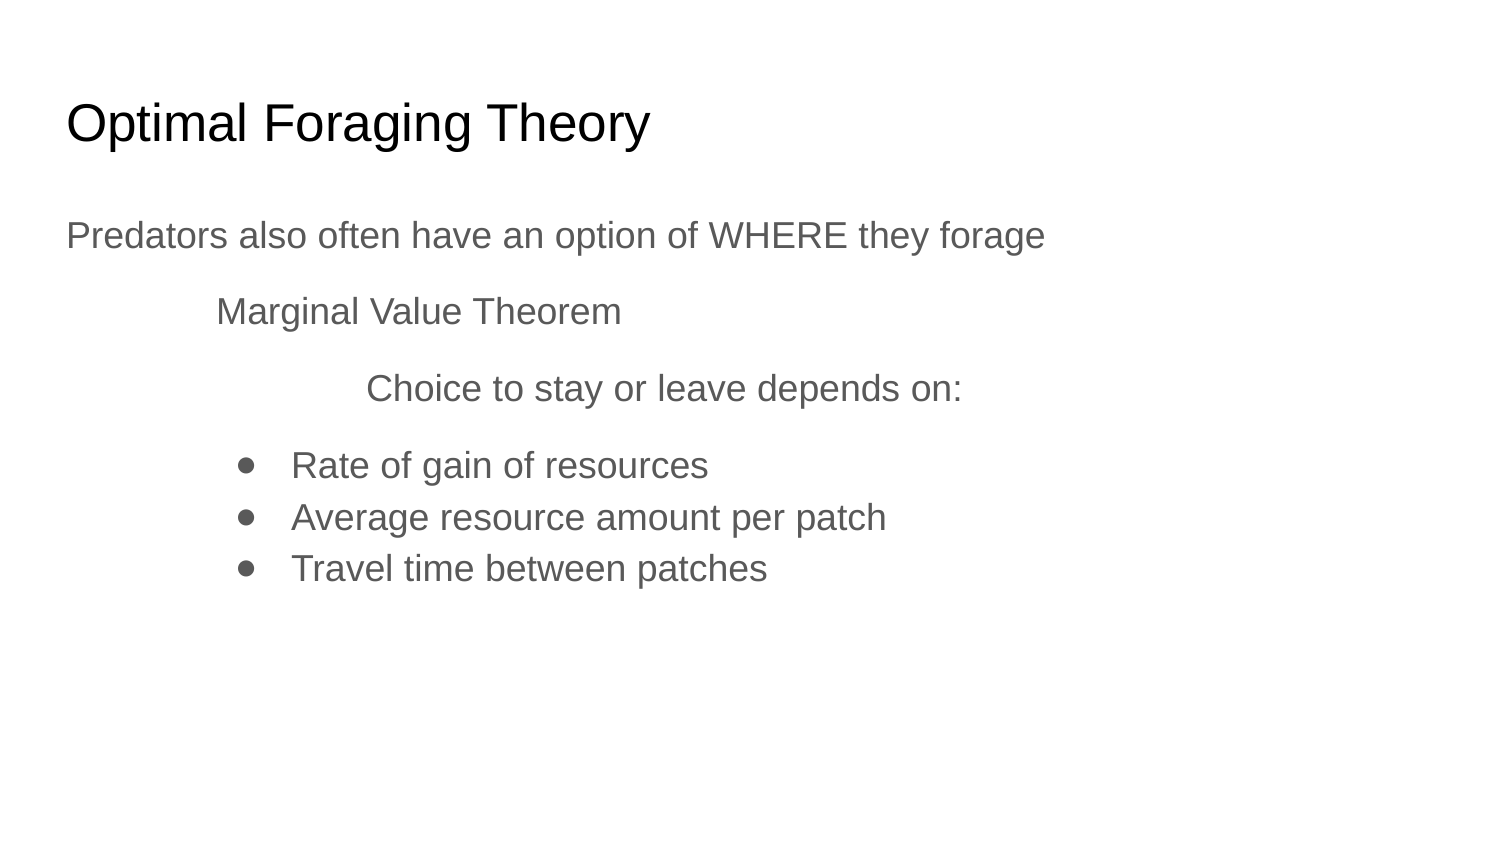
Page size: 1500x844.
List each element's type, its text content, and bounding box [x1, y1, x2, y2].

title Optimal Foraging Theory [51, 72, 1449, 167]
list Predators also often have an option of WHERE they forage Marginal Value Theorem Choice to stay or leave depends on: Rate of gain of resources Average resource amount per patch Travel time between patches [51, 189, 1449, 750]
